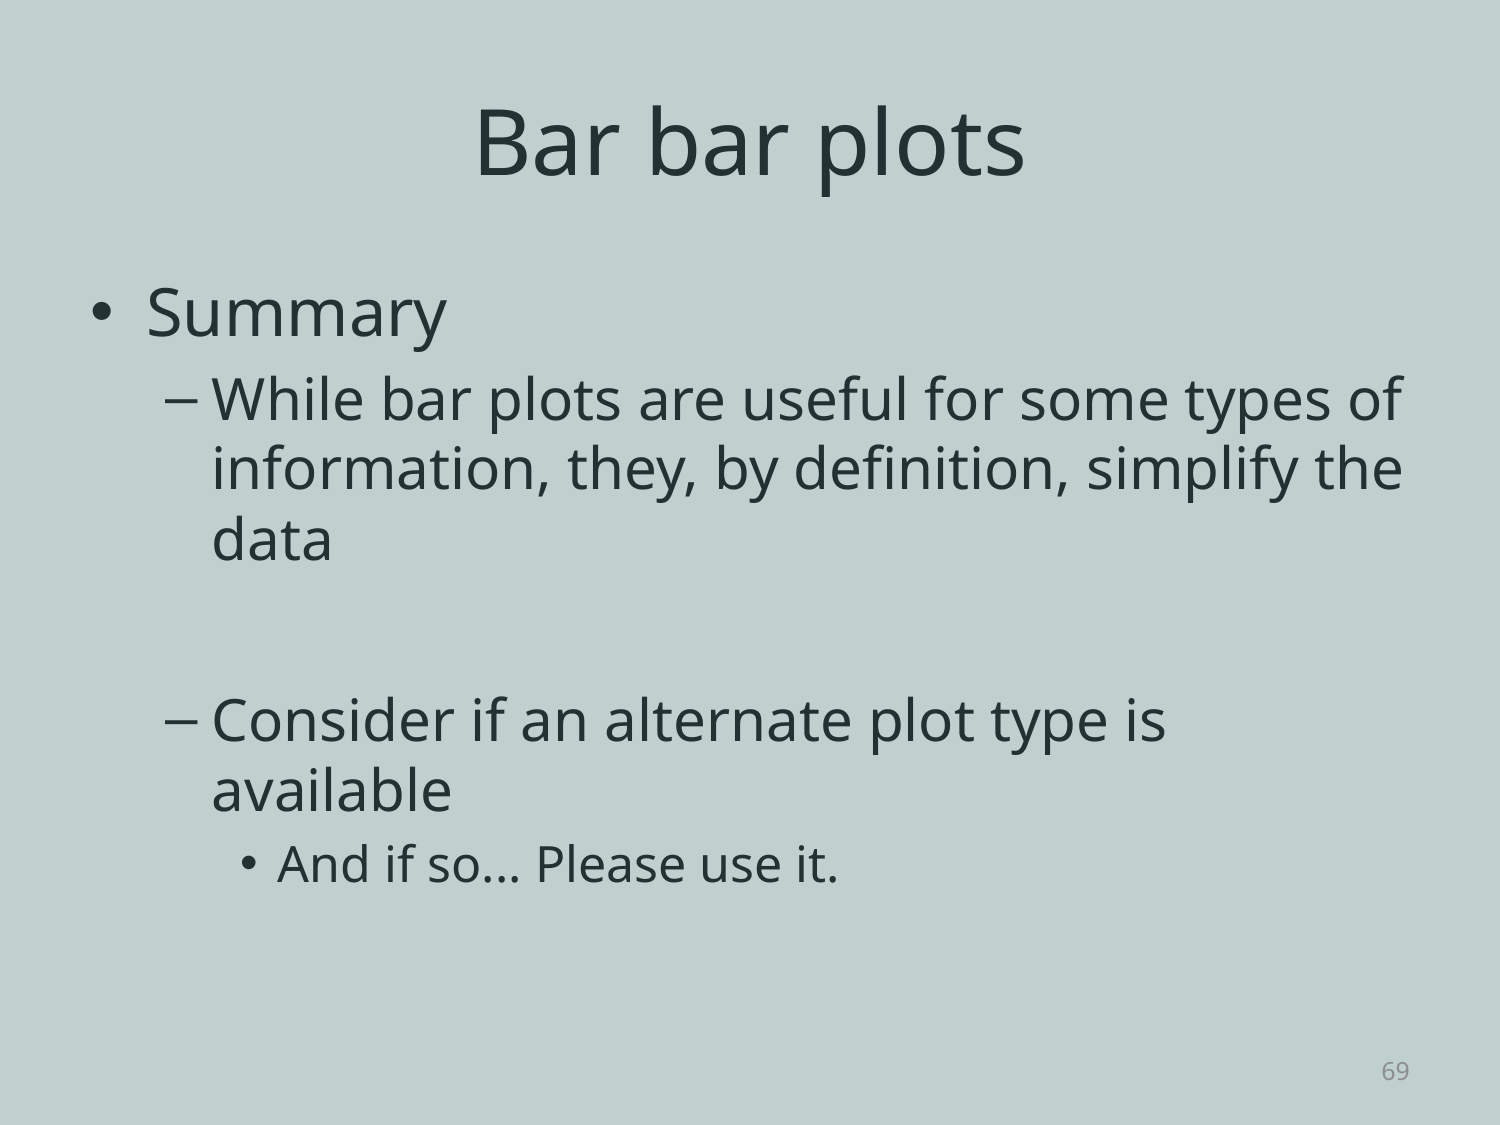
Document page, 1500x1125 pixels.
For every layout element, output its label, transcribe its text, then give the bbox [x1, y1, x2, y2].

list Summary While bar plots are useful for some types of information, they, by definition, simplify the data Consider if an alternate plot type is available And if so... Please use it. [75, 262, 1425, 1005]
title Bar bar plots [75, 45, 1425, 233]
slide_number 69 [1074, 1042, 1425, 1103]
